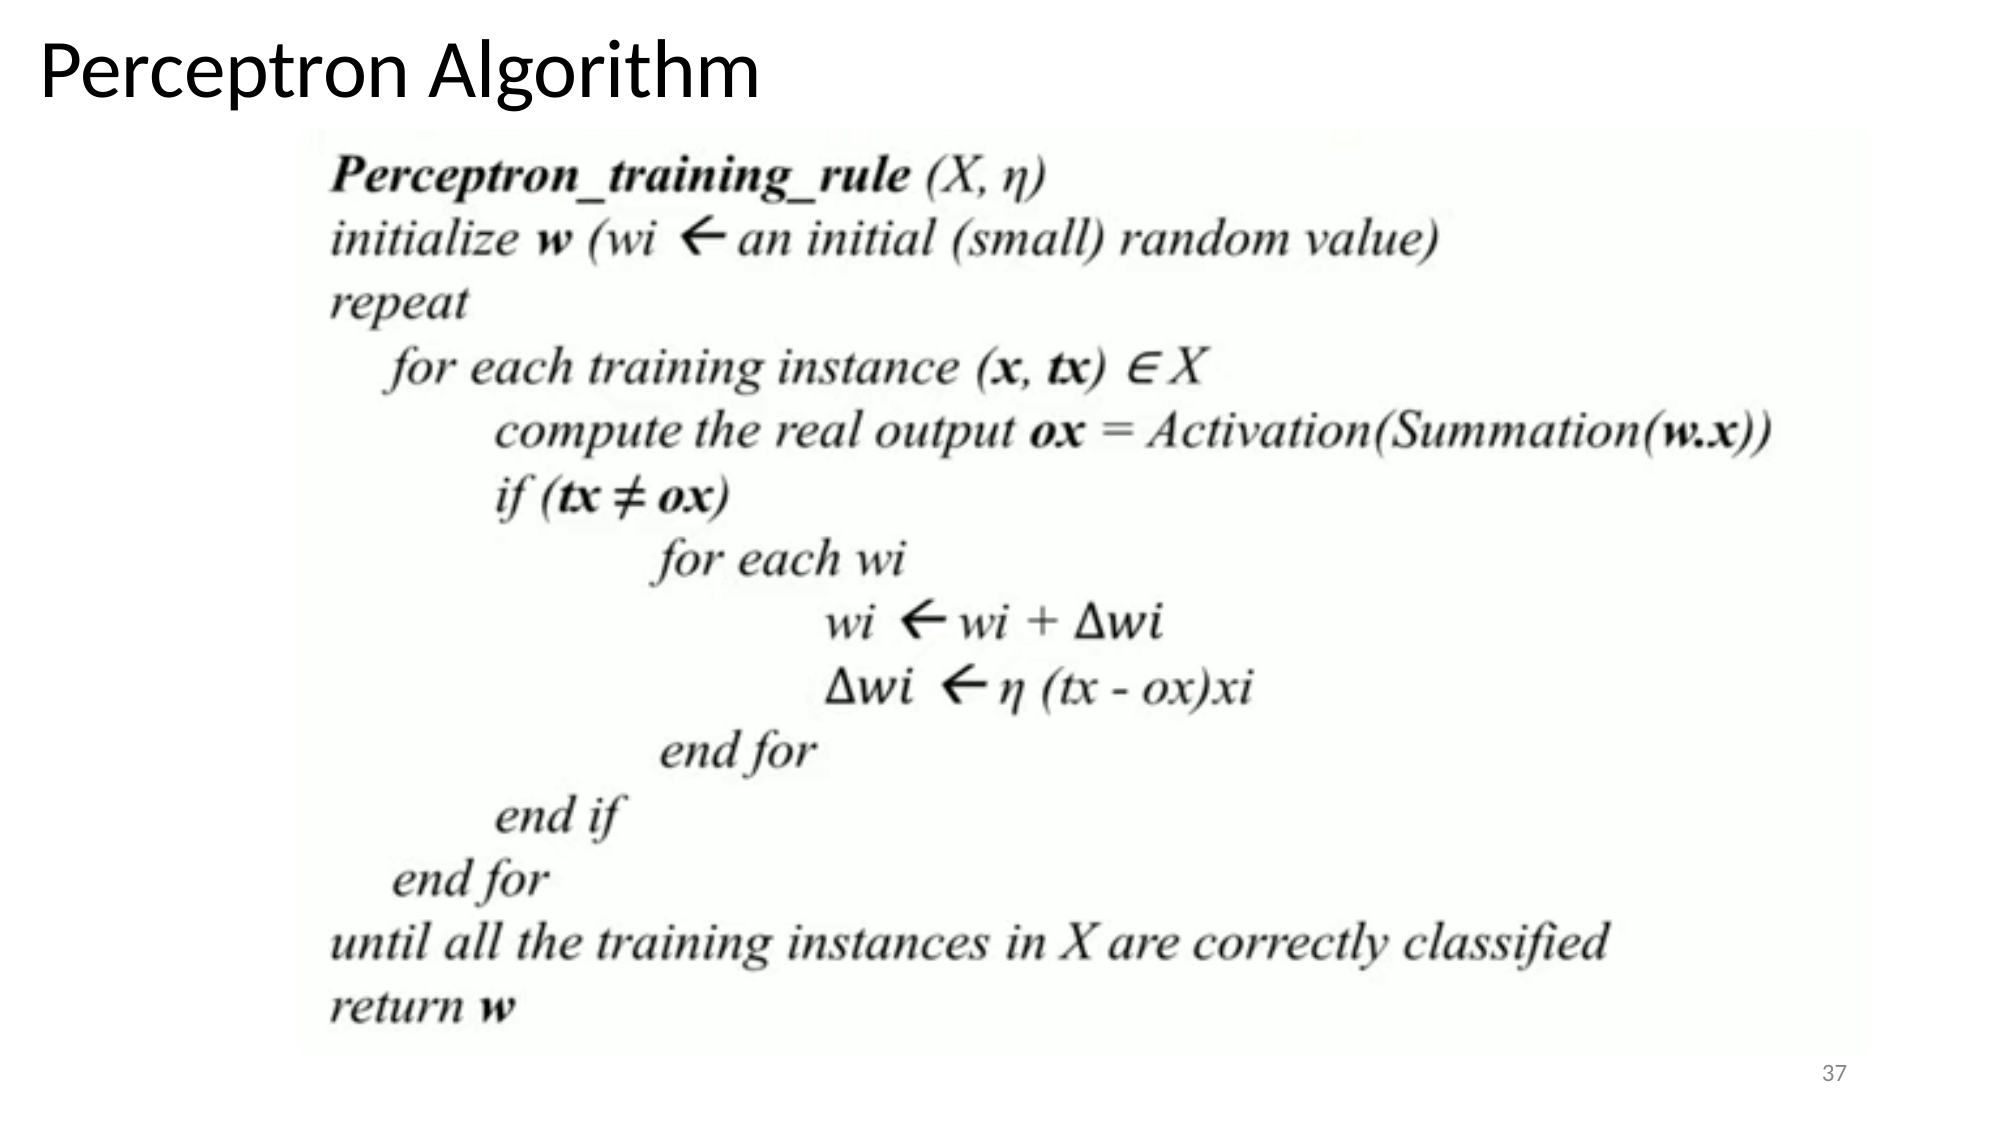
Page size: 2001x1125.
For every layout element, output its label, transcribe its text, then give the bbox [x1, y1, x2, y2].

slide_number 37 [1815, 1061, 1854, 1090]
text_box Perceptron Algorithm [37, 12, 1585, 115]
picture [300, 128, 1868, 1055]
